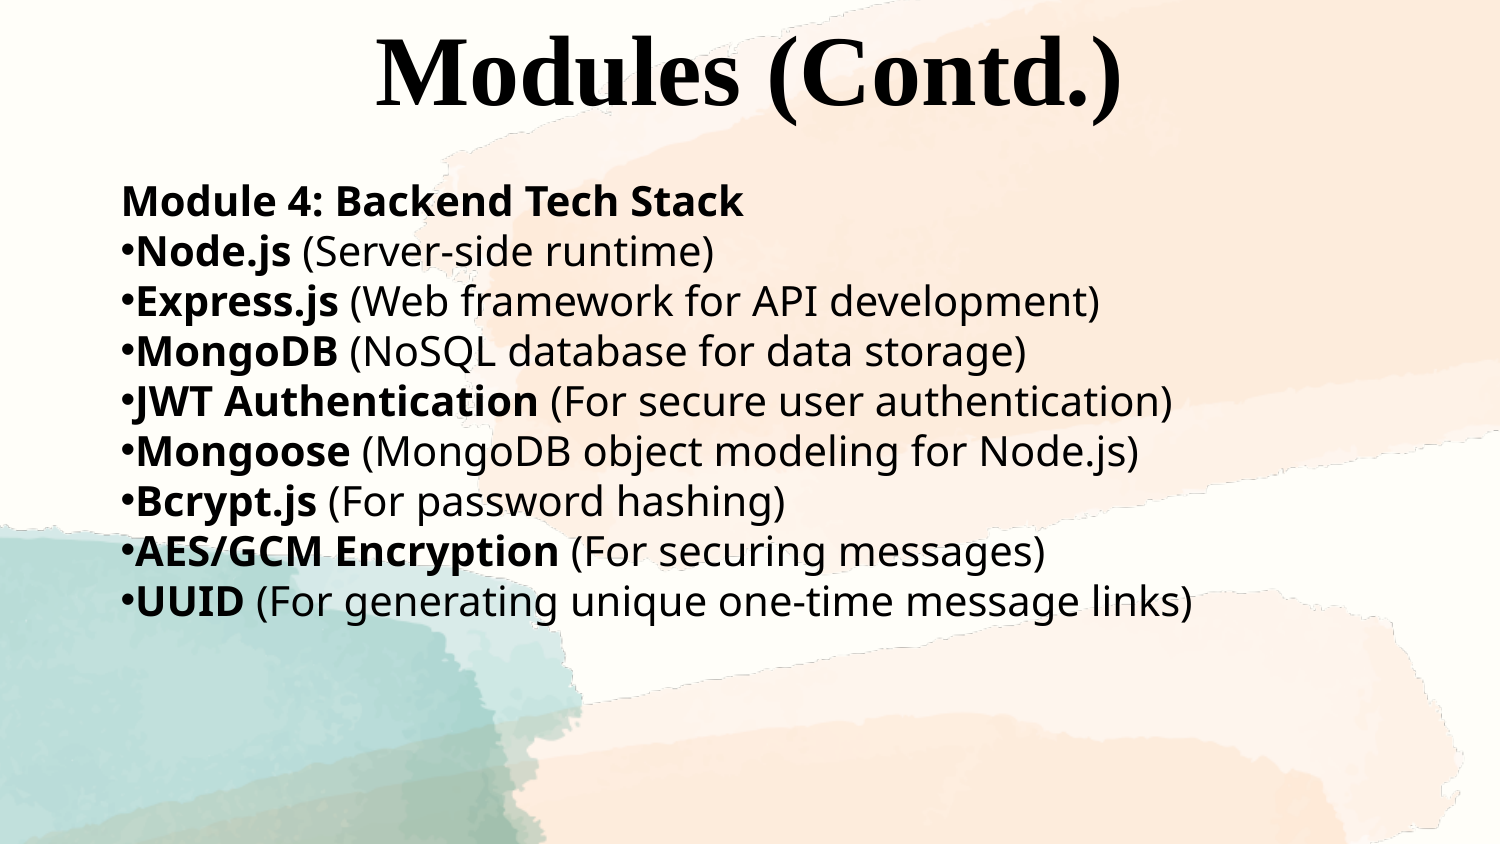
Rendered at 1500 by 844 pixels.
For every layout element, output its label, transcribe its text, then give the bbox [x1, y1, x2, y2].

text_box Modules (Contd.) [1, 0, 1499, 140]
text_box Module 4: Backend Tech Stack Node.js (Server-side runtime) Express.js (Web framework for API development) MongoDB (NoSQL database for data storage) JWT Authentication (For secure user authentication) Mongoose (MongoDB object modeling for Node.js) Bcrypt.js (For password hashing) AES/GCM Encryption (For securing messages) UUID (For generating unique one-time message links) [105, 166, 1394, 682]
picture [0, 0, 1500, 844]
